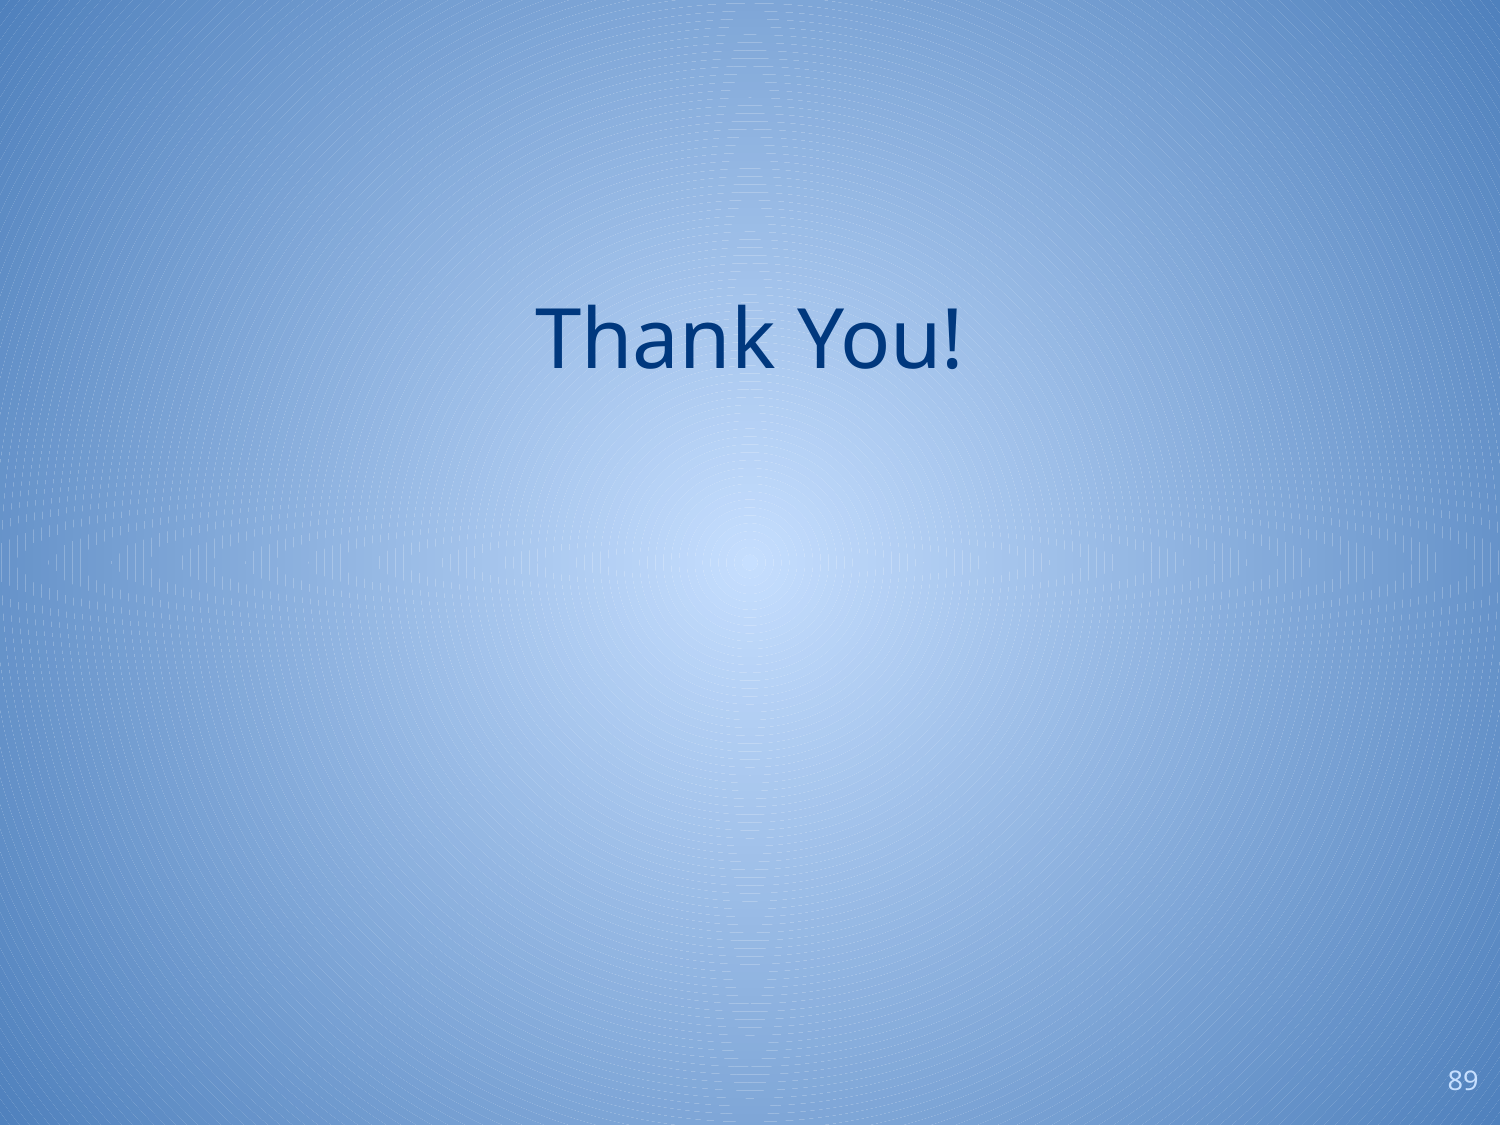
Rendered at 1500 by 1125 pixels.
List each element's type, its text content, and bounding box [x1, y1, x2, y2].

slide_number ‹#› [1403, 1038, 1494, 1125]
list Thank You! [75, 200, 1425, 1010]
